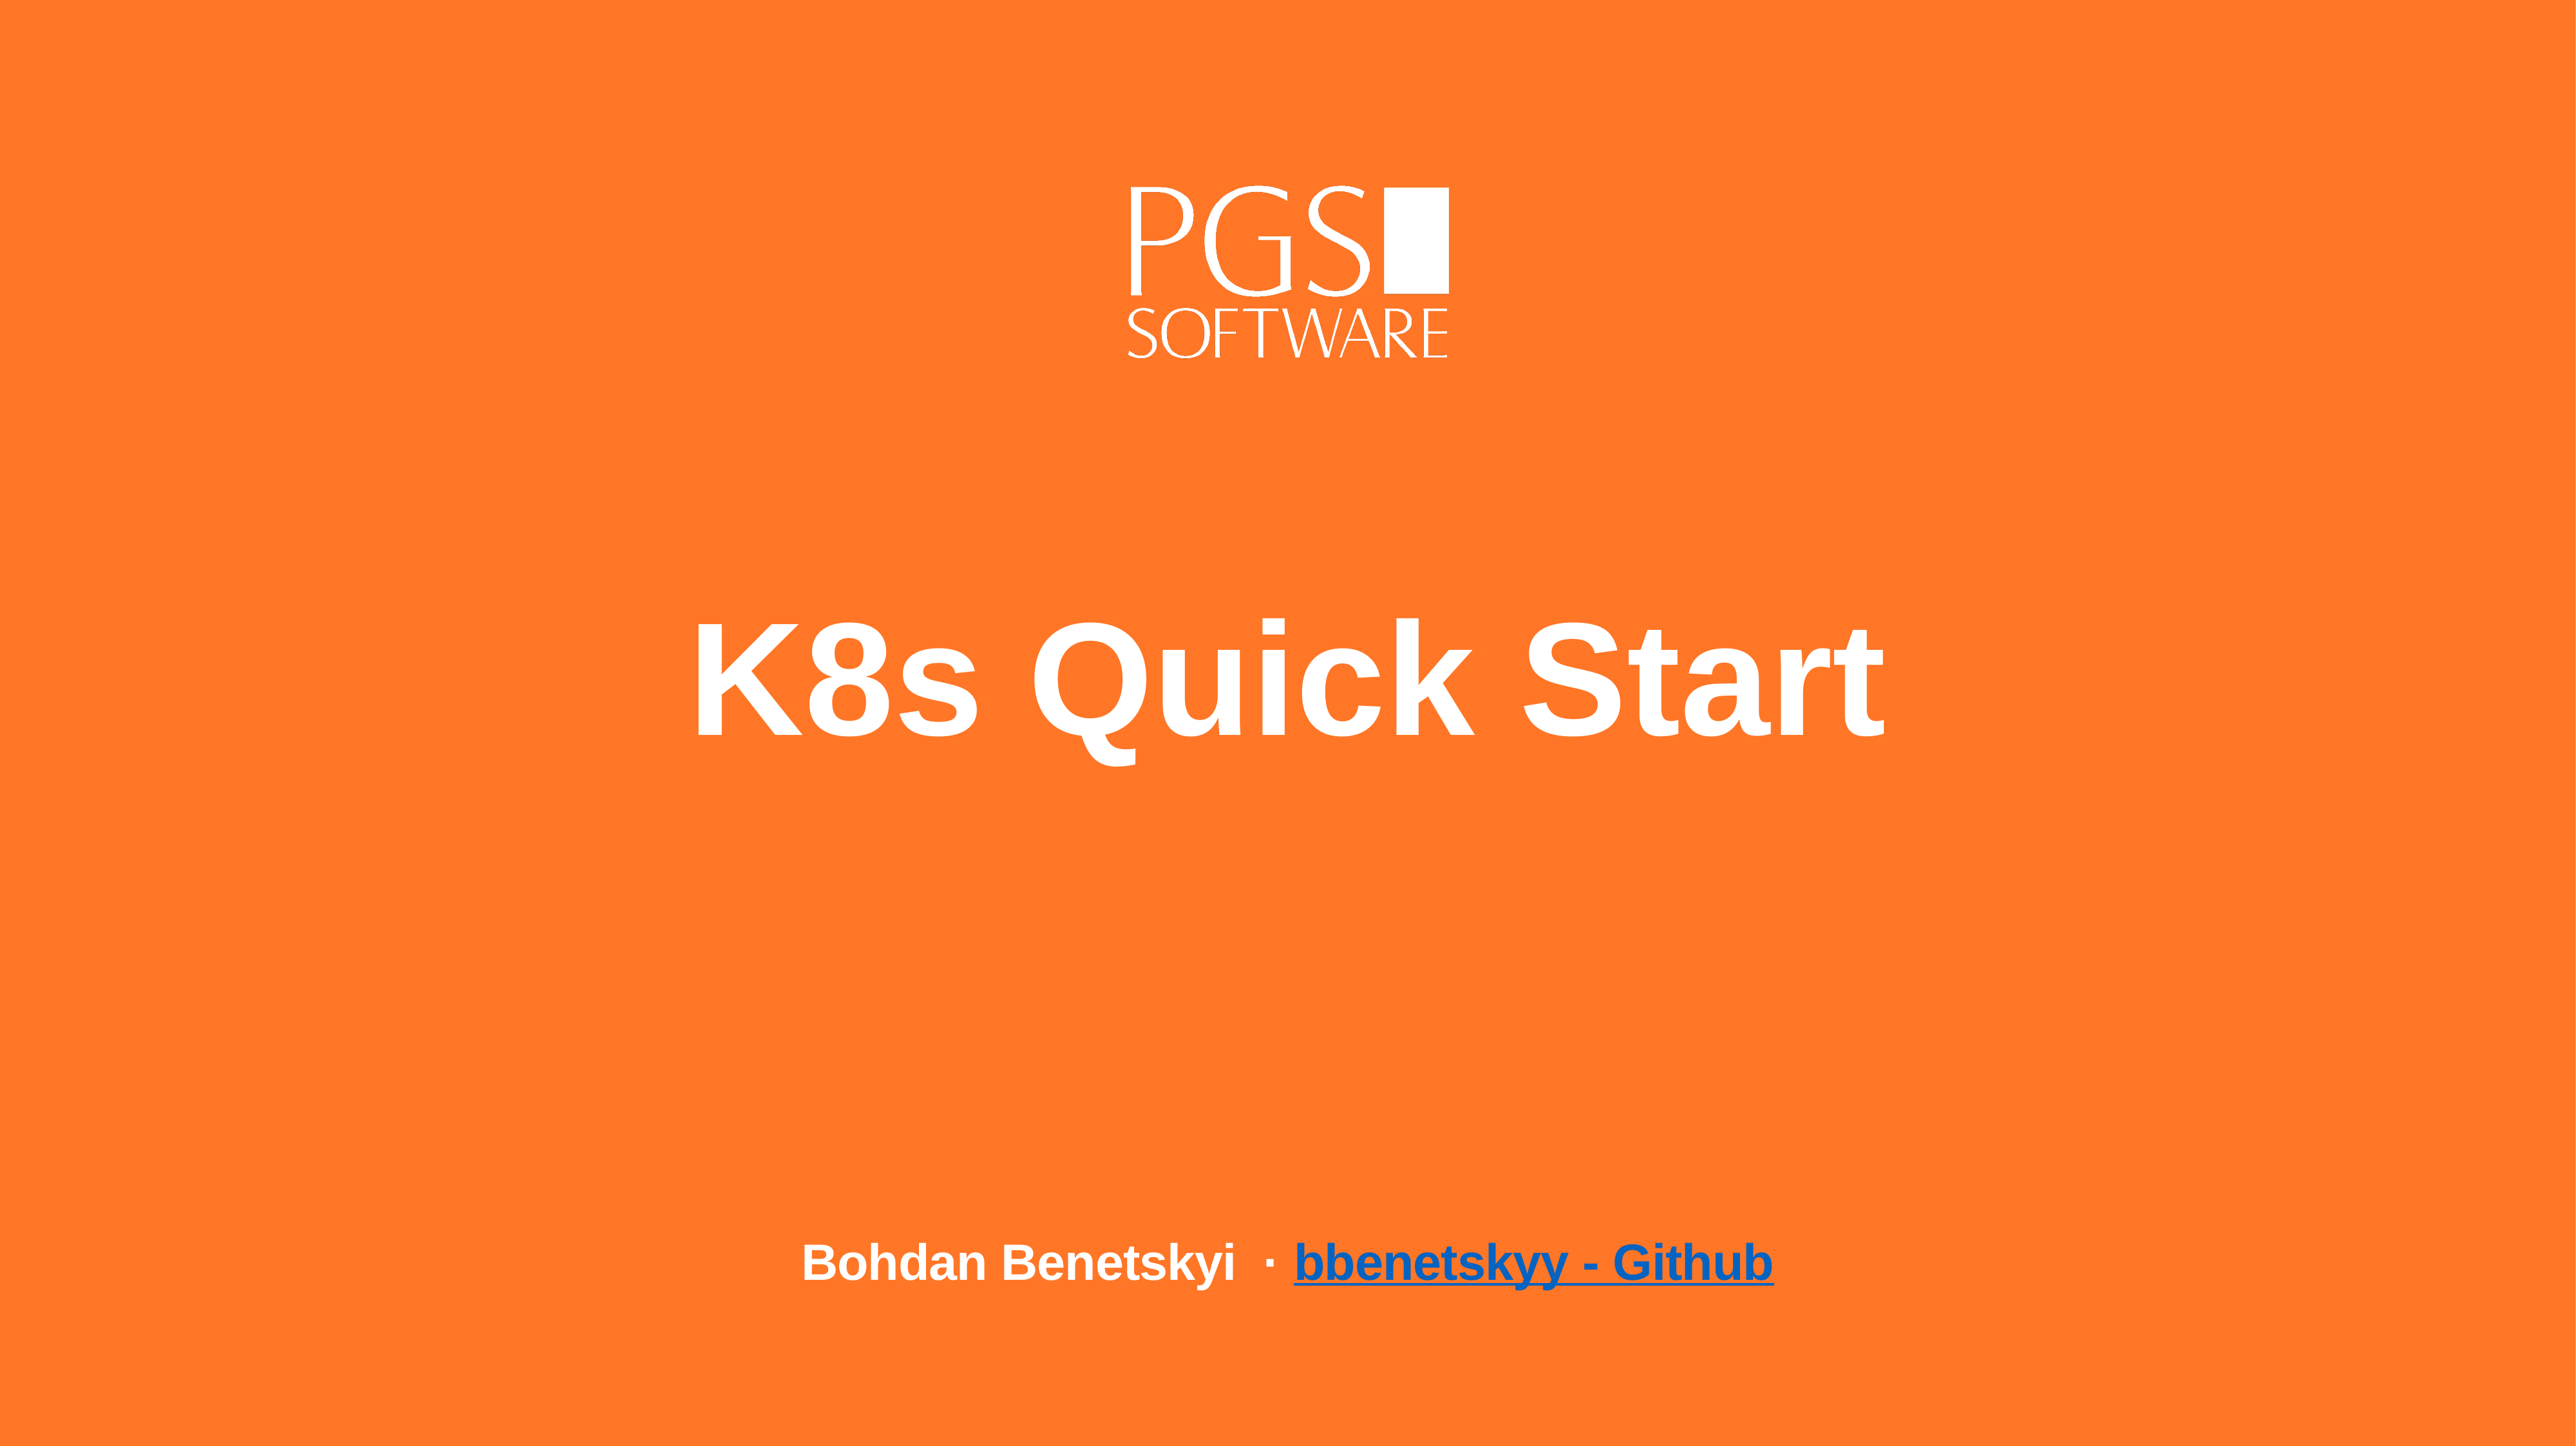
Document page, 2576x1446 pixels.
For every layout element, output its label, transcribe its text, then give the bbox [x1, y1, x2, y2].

title K8s Quick Start [192, 580, 2383, 775]
list Bohdan Benetskyi · bbenetskyy - Github [192, 1215, 2383, 1304]
